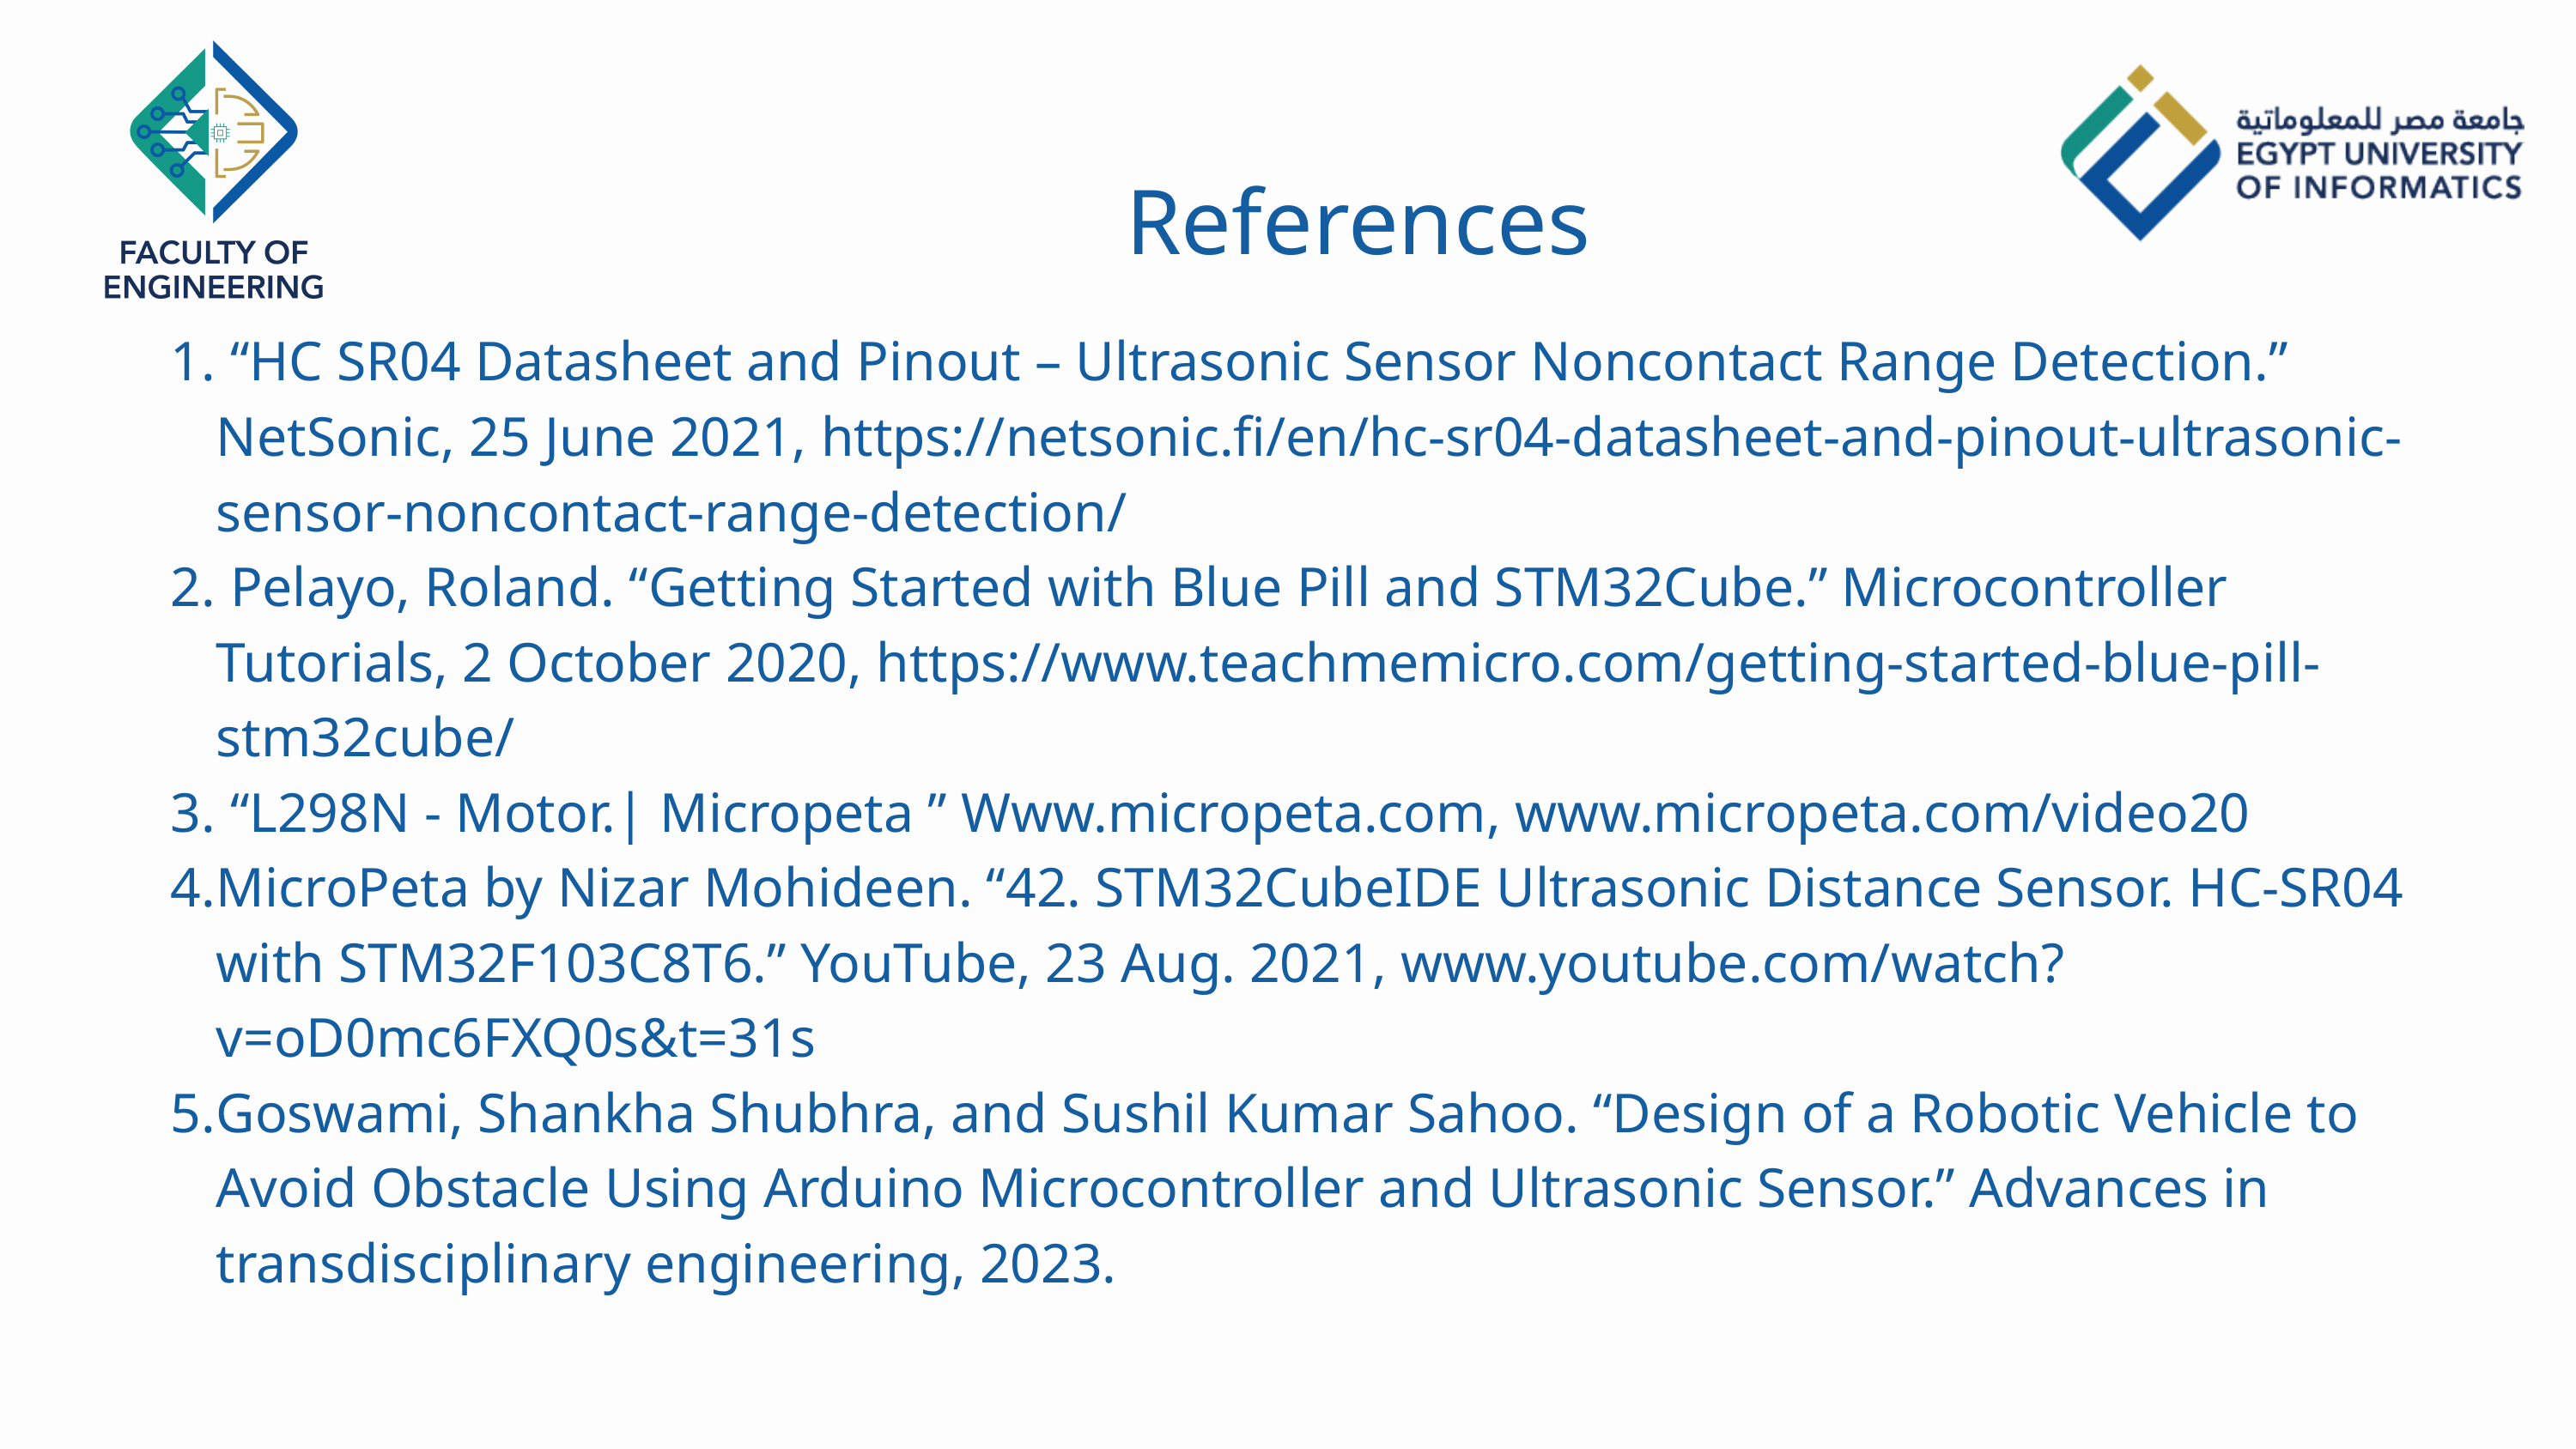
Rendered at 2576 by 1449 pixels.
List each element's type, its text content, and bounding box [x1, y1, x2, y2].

text_box “HC SR04 Datasheet and Pinout – Ultrasonic Sensor Noncontact Range Detection.” NetSonic, 25 June 2021, https://netsonic.fi/en/hc-sr04-datasheet-and-pinout-ultrasonic-sensor-noncontact-range-detection/ Pelayo, Roland. “Getting Started with Blue Pill and STM32Cube.” Microcontroller Tutorials, 2 October 2020, https://www.teachmemicro.com/getting-started-blue-pill-stm32cube/ “L298N - Motor.| Micropeta ” Www.micropeta.com, www.micropeta.com/video20 MicroPeta by Nizar Mohideen. “42. STM32CubeIDE Ultrasonic Distance Sensor. HC-SR04 with STM32F103C8T6.” YouTube, 23 Aug. 2021, www.youtube.com/watch?v=oD0mc6FXQ0s&t=31s Goswami, Shankha Shubhra, and Sushil Kumar Sahoo. “Design of a Robotic Vehicle to Avoid Obstacle Using Arduino Microcontroller and Ultrasonic Sensor.” Advances in transdisciplinary engineering, 2023. [125, 316, 2451, 1294]
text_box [105, 40, 2525, 300]
